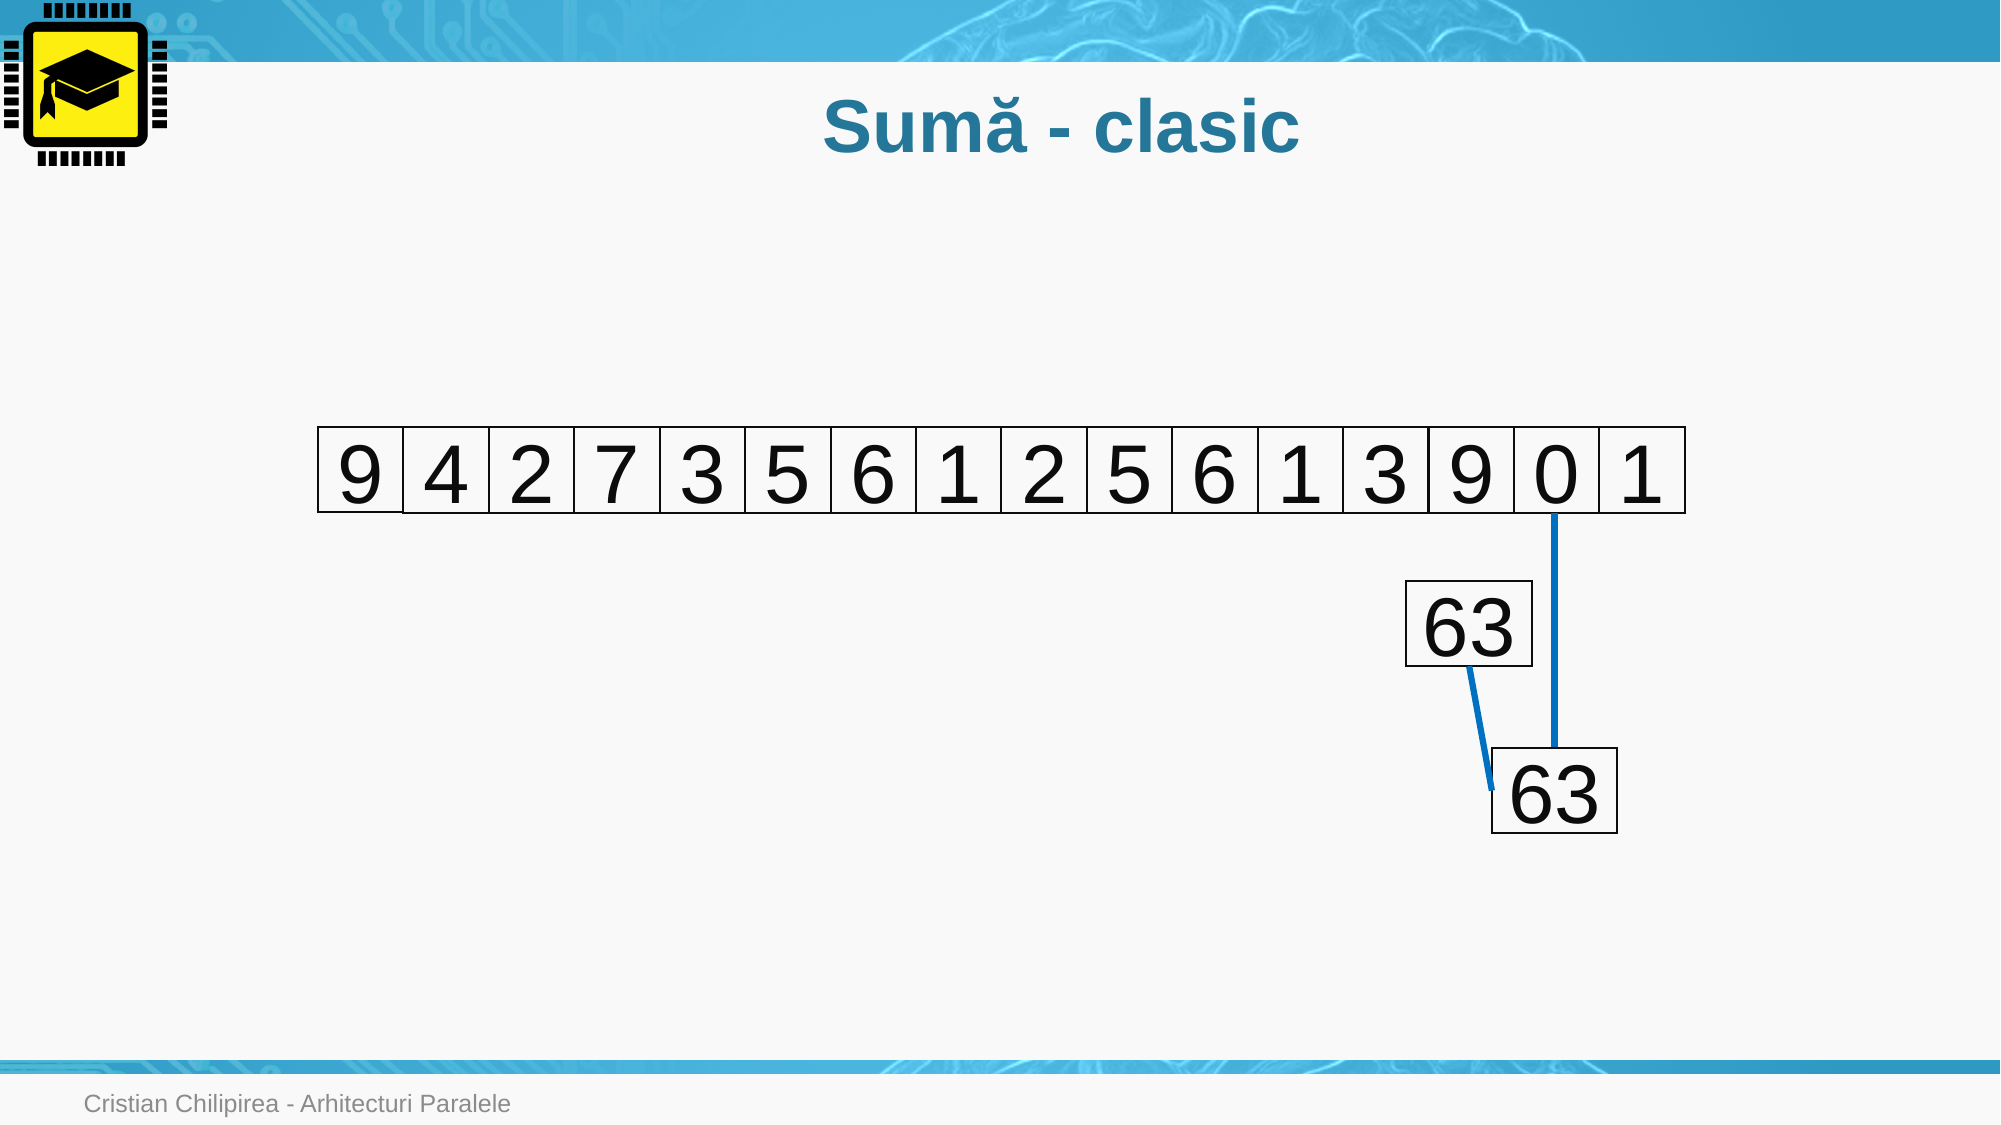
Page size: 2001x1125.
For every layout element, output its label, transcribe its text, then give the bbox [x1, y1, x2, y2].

text_box 2 [488, 426, 573, 514]
text_box 7 [573, 426, 659, 514]
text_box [1469, 666, 1492, 791]
text_box 6 [830, 426, 915, 514]
text_box 0 [1513, 426, 1598, 514]
text_box 1 [915, 426, 1000, 514]
text_box 9 [317, 426, 402, 513]
text_box 5 [1086, 426, 1171, 514]
text_box 9 [1427, 426, 1513, 514]
picture [0, 1060, 2000, 1074]
picture [0, 0, 2000, 166]
text_box 5 [744, 426, 830, 514]
text_box 4 [402, 426, 488, 514]
title Sumă - clasic [170, 76, 1955, 180]
text_box 2 [1000, 426, 1086, 514]
text_box 63 [1491, 747, 1618, 834]
text_box 1 [1598, 426, 1686, 514]
text_box 3 [659, 426, 744, 514]
text_box 63 [1405, 580, 1533, 667]
footer Cristian Chilipirea - Arhitecturi Paralele [68, 1083, 1542, 1125]
text_box 1 [1257, 426, 1342, 514]
text_box 6 [1171, 426, 1257, 514]
text_box 3 [1342, 426, 1427, 514]
